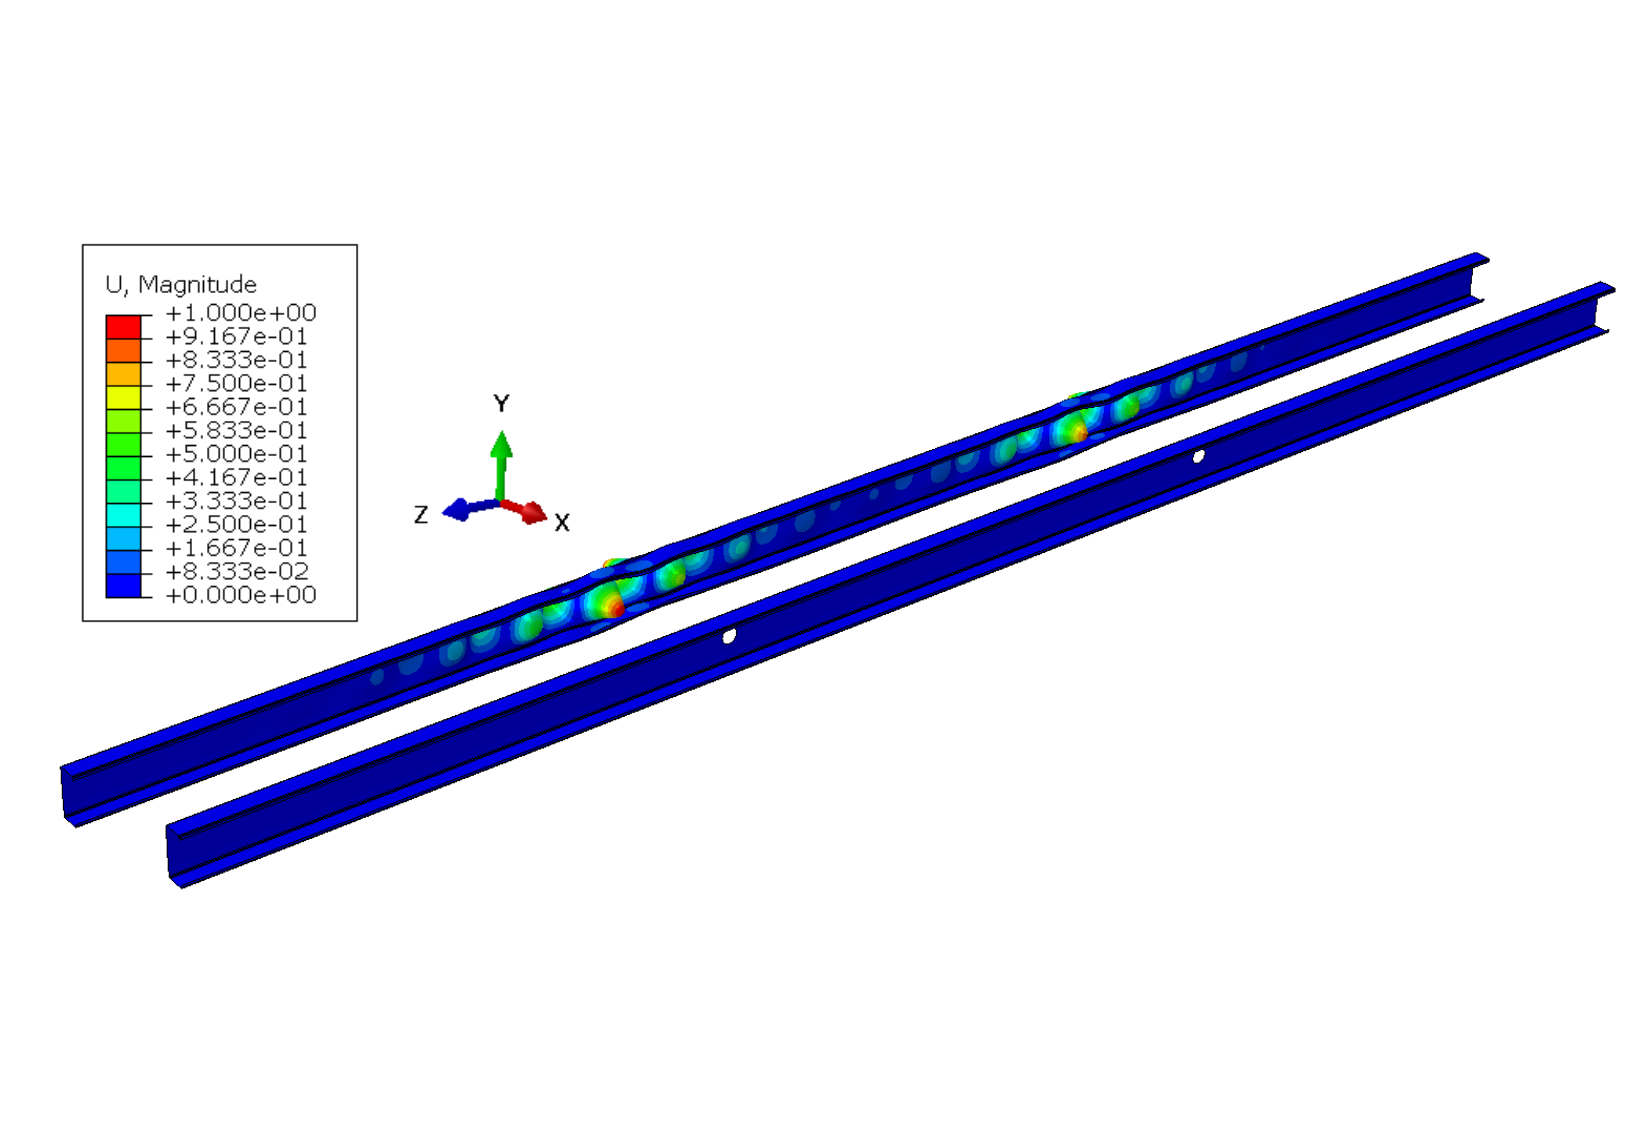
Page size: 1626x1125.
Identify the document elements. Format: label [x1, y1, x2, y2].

picture [0, 224, 1625, 901]
